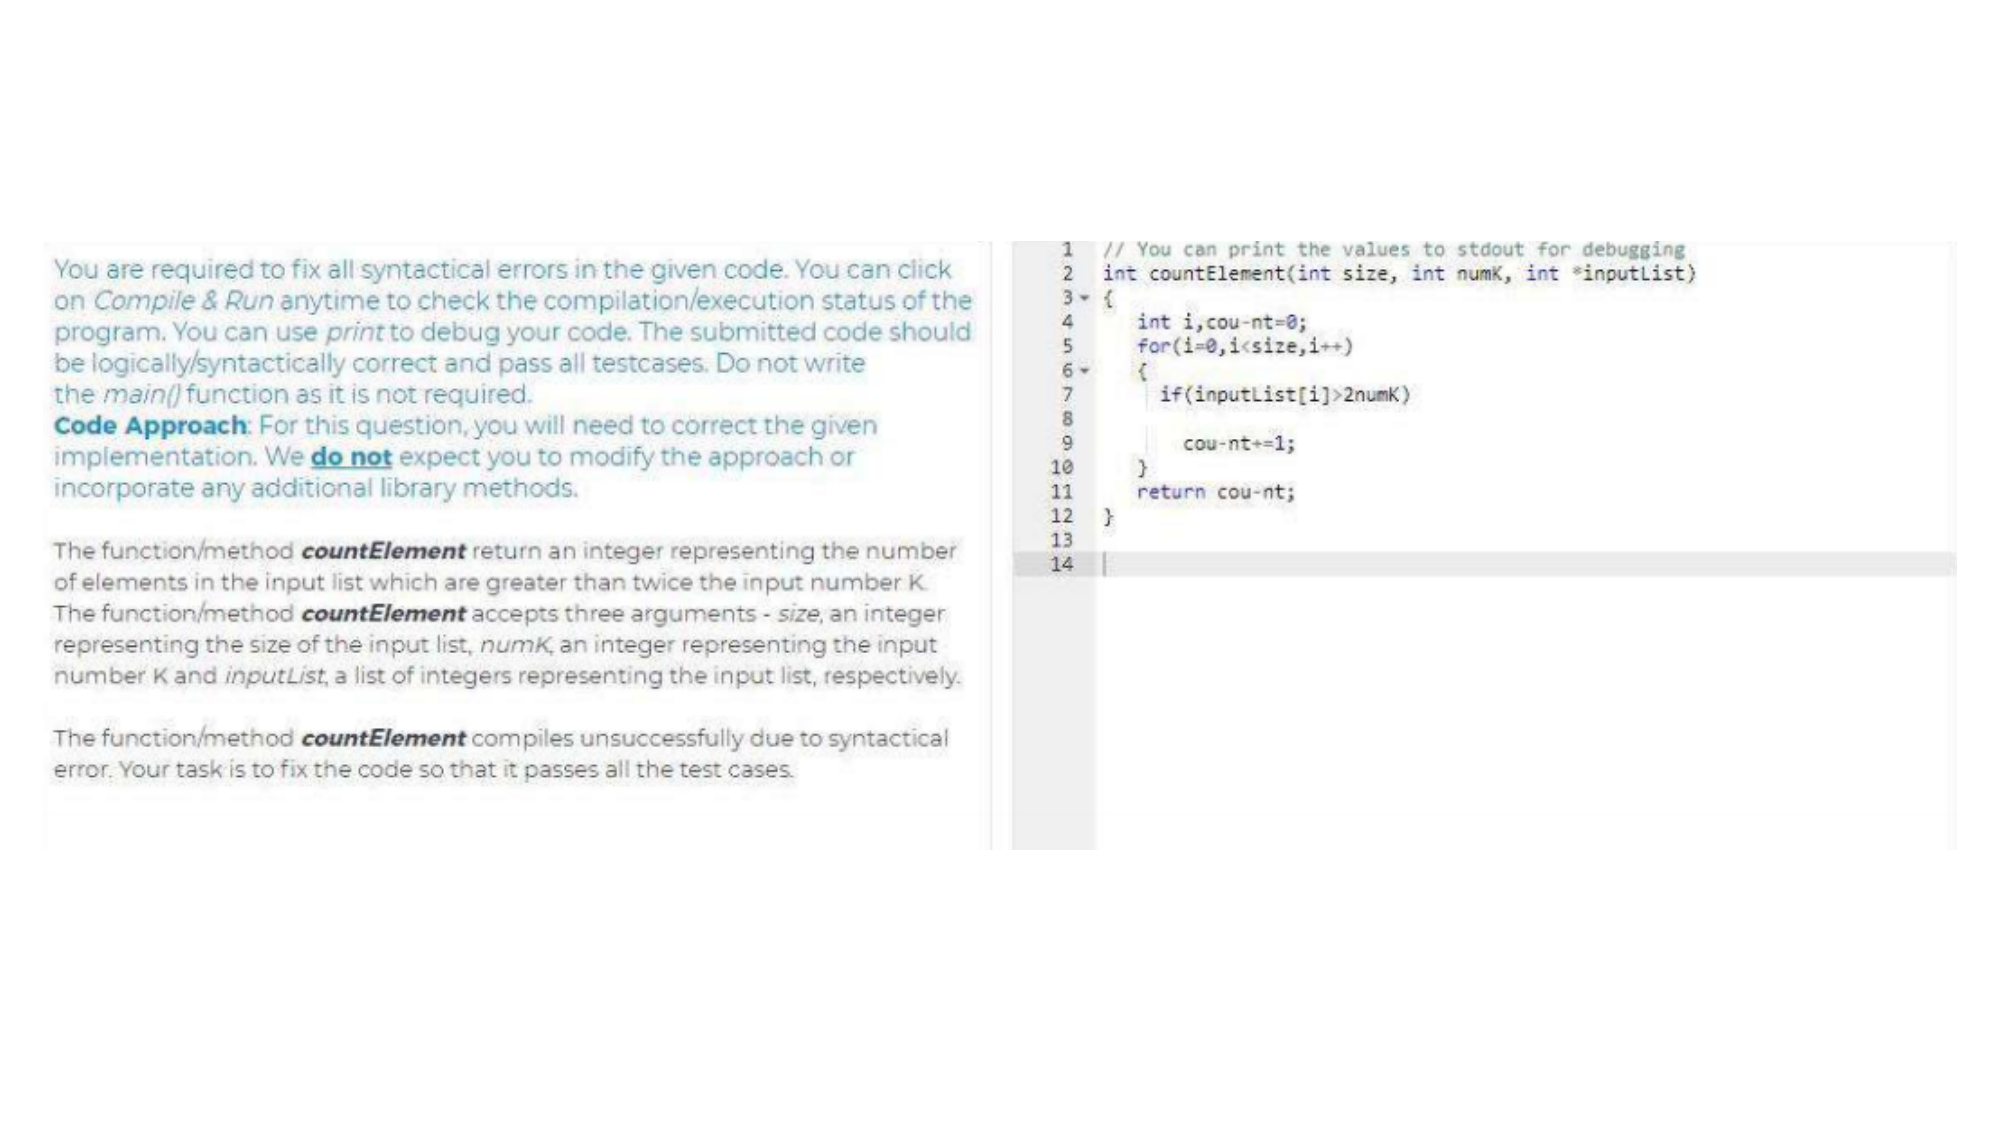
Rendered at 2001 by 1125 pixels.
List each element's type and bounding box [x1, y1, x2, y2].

picture [43, 241, 1957, 850]
